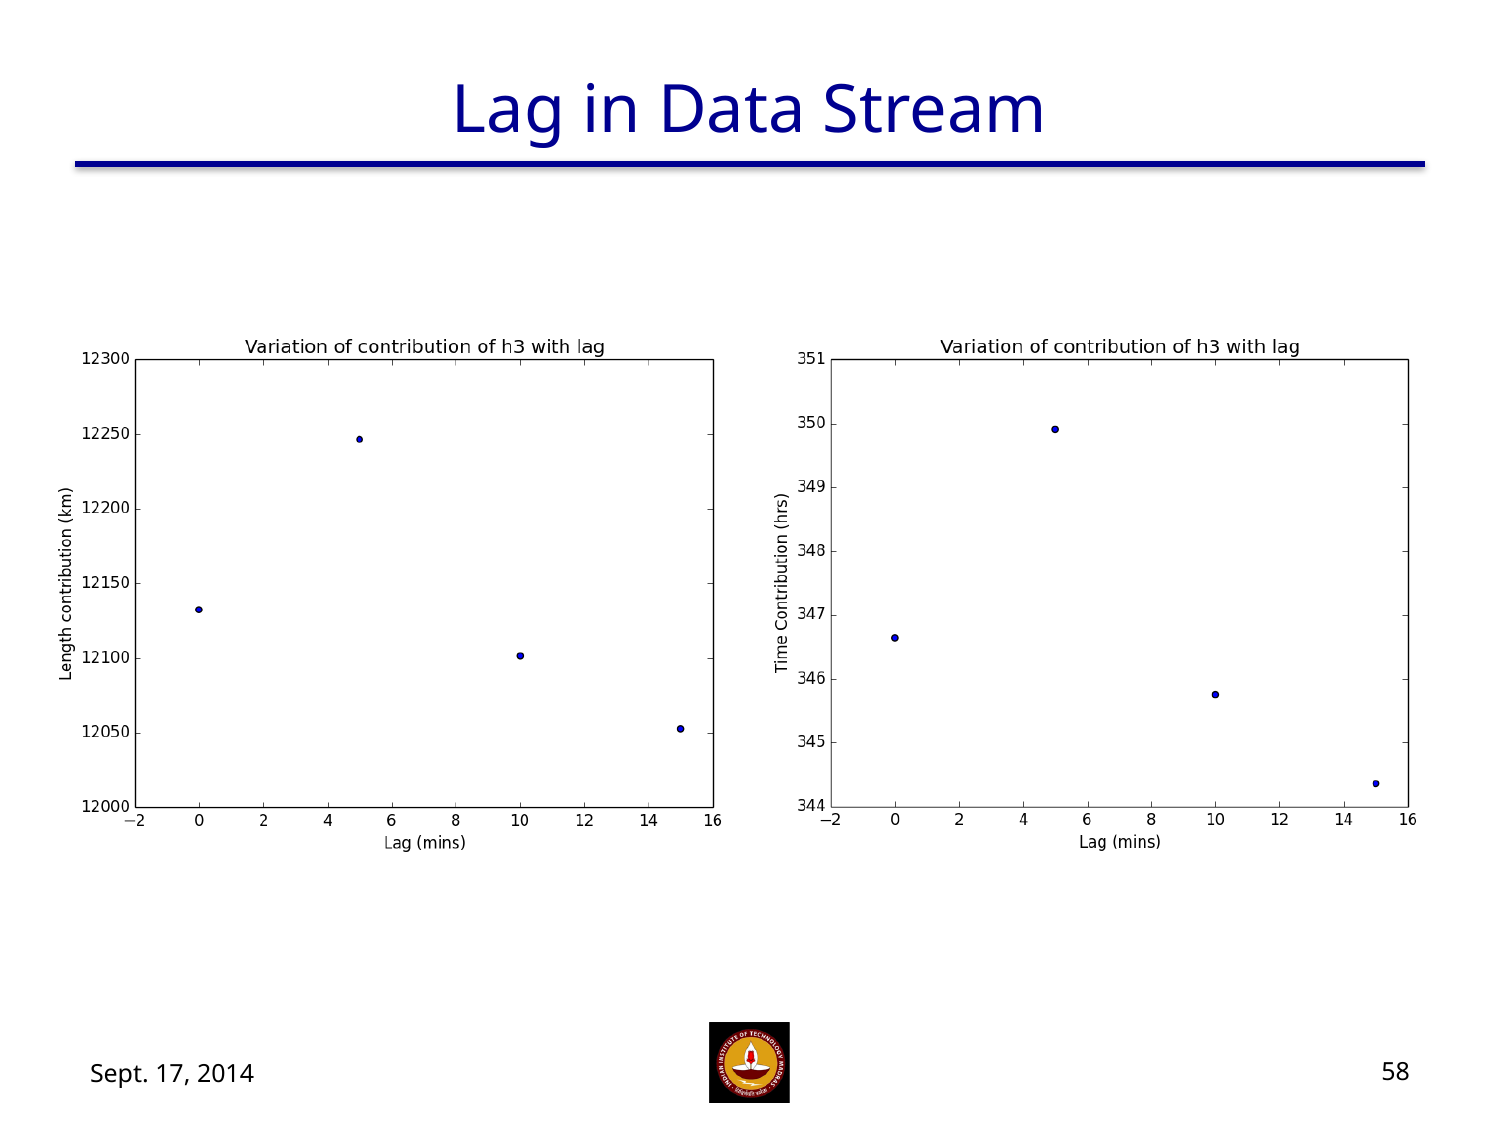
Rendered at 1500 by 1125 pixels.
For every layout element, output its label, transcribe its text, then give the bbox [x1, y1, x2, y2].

picture [40, 303, 1482, 863]
picture [709, 1022, 790, 1103]
slide_number 58 [1074, 1042, 1425, 1103]
title Lag in Data Stream [75, 12, 1425, 200]
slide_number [75, 1042, 425, 1103]
